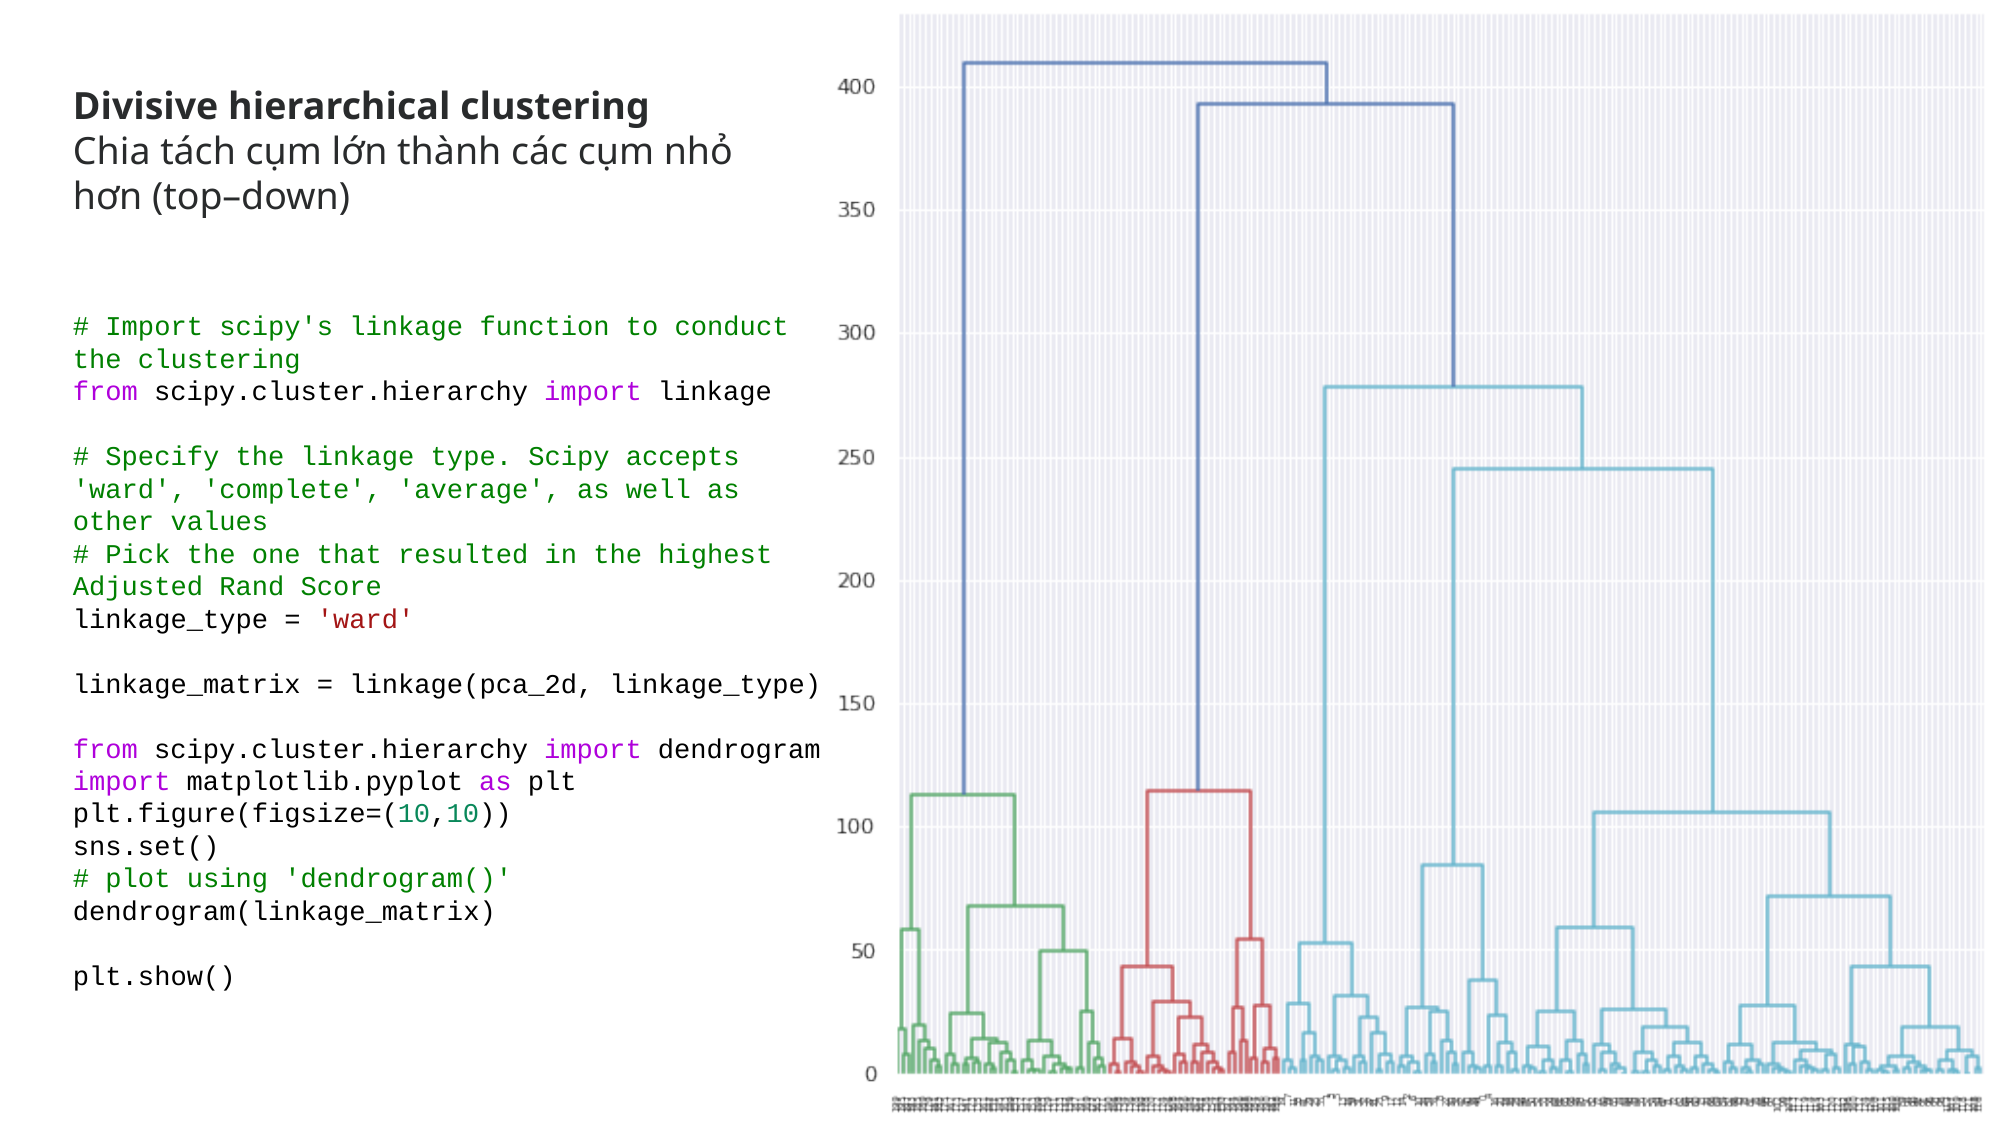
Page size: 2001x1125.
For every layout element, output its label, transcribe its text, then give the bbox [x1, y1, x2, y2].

text_box Divisive hierarchical clustering Chia tách cụm lớn thành các cụm nhỏ hơn (top–down) [58, 74, 822, 225]
picture [822, 0, 2000, 1125]
text_box # Import scipy's linkage function to conduct the clustering from scipy.cluster.hierarchy import linkage # Specify the linkage type. Scipy accepts 'ward', 'complete', 'average', as well as other values # Pick the one that resulted in the highest Adjusted Rand Score linkage_type = 'ward' linkage_matrix = linkage(pca_2d, linkage_type) from scipy.cluster.hierarchy import dendrogram import matplotlib.pyplot as plt plt.figure(figsize=(10,10)) sns.set() # plot using 'dendrogram()' dendrogram(linkage_matrix) plt.show() [58, 301, 822, 999]
